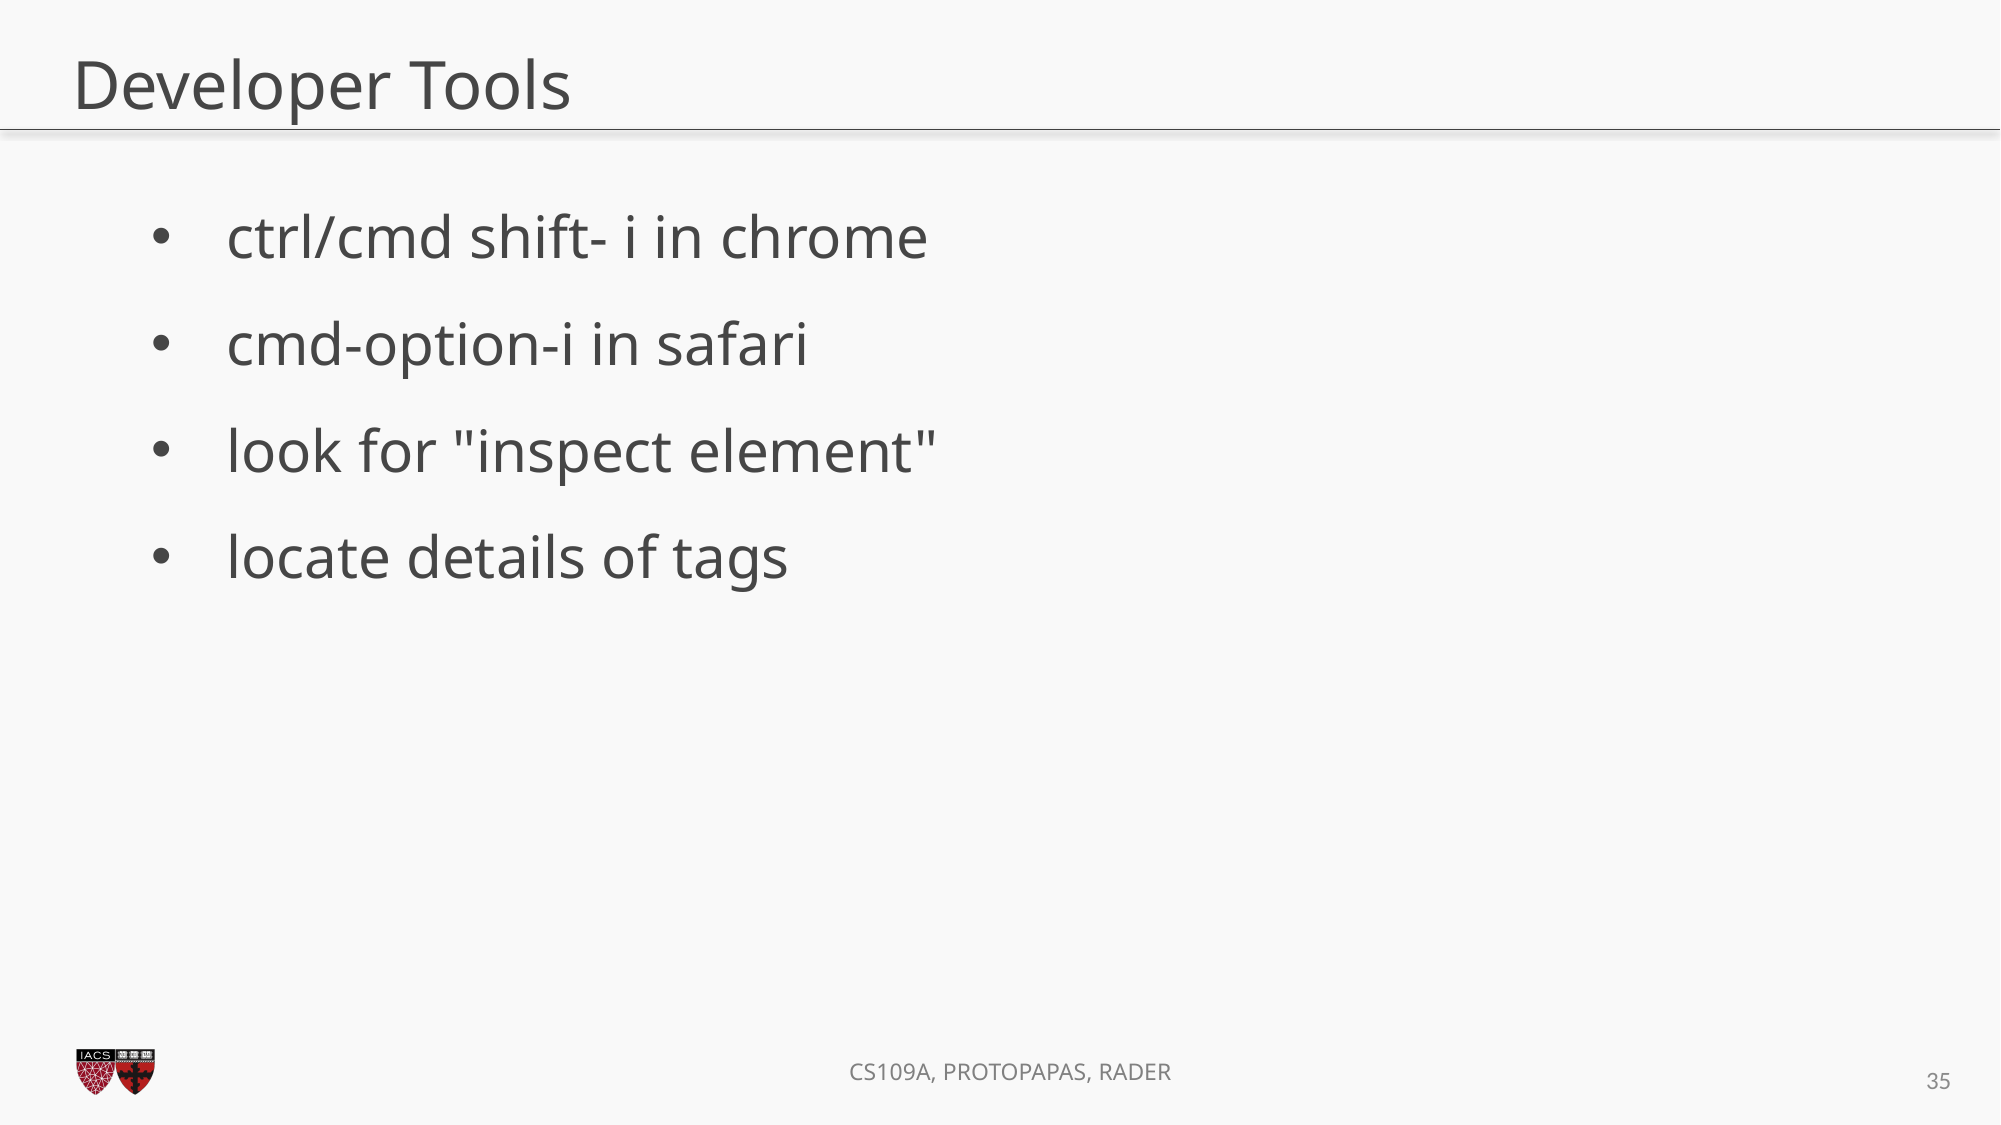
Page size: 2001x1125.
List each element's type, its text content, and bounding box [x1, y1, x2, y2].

picture [75, 1049, 155, 1095]
list ctrl/cmd shift- i in chrome cmd-option-i in safari look for "inspect element" locate details of tags [136, 193, 1831, 540]
title Developer Tools [57, 35, 1943, 162]
slide_number 34 [1500, 1050, 1967, 1110]
